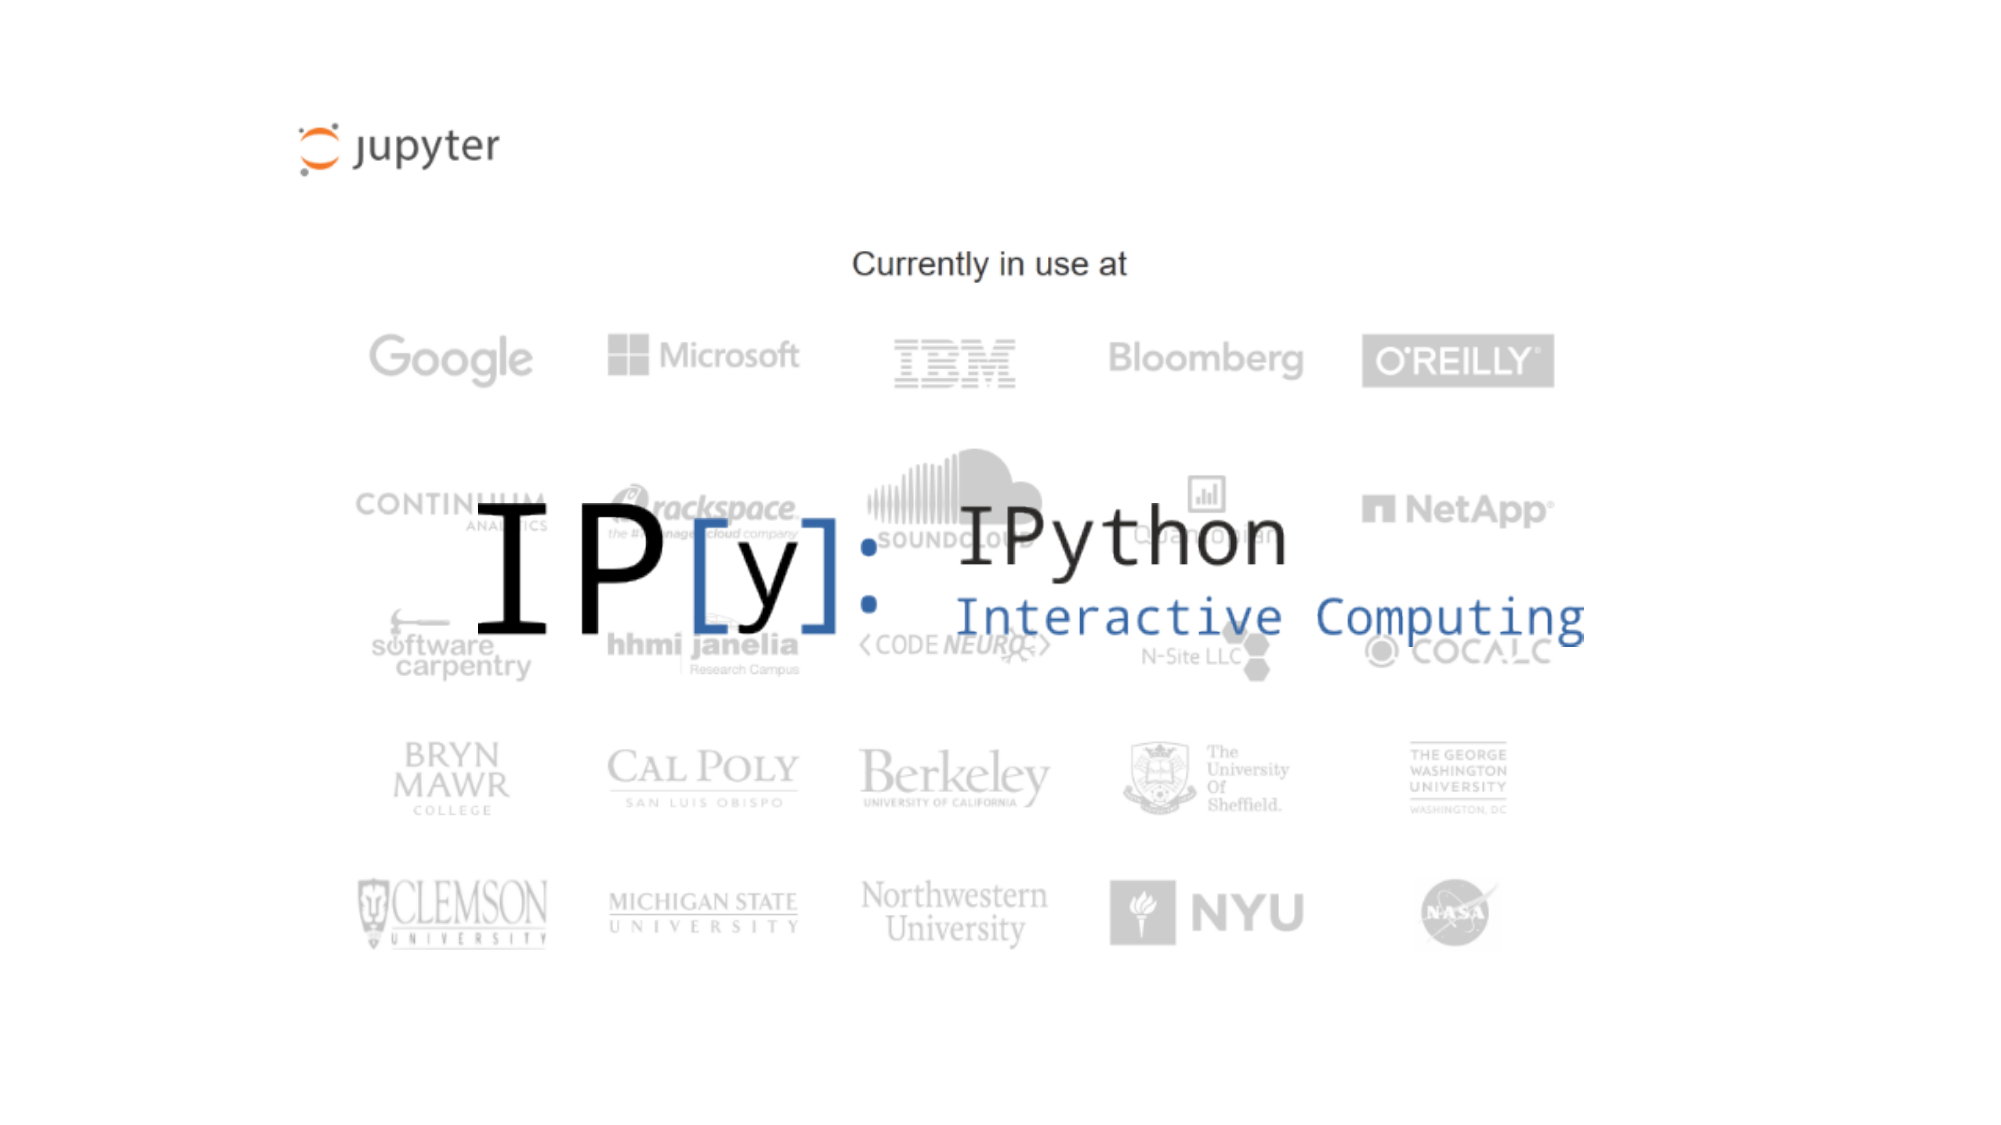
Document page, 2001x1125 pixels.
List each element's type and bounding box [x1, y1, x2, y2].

list [478, 503, 1584, 647]
picture [254, 106, 1746, 1044]
